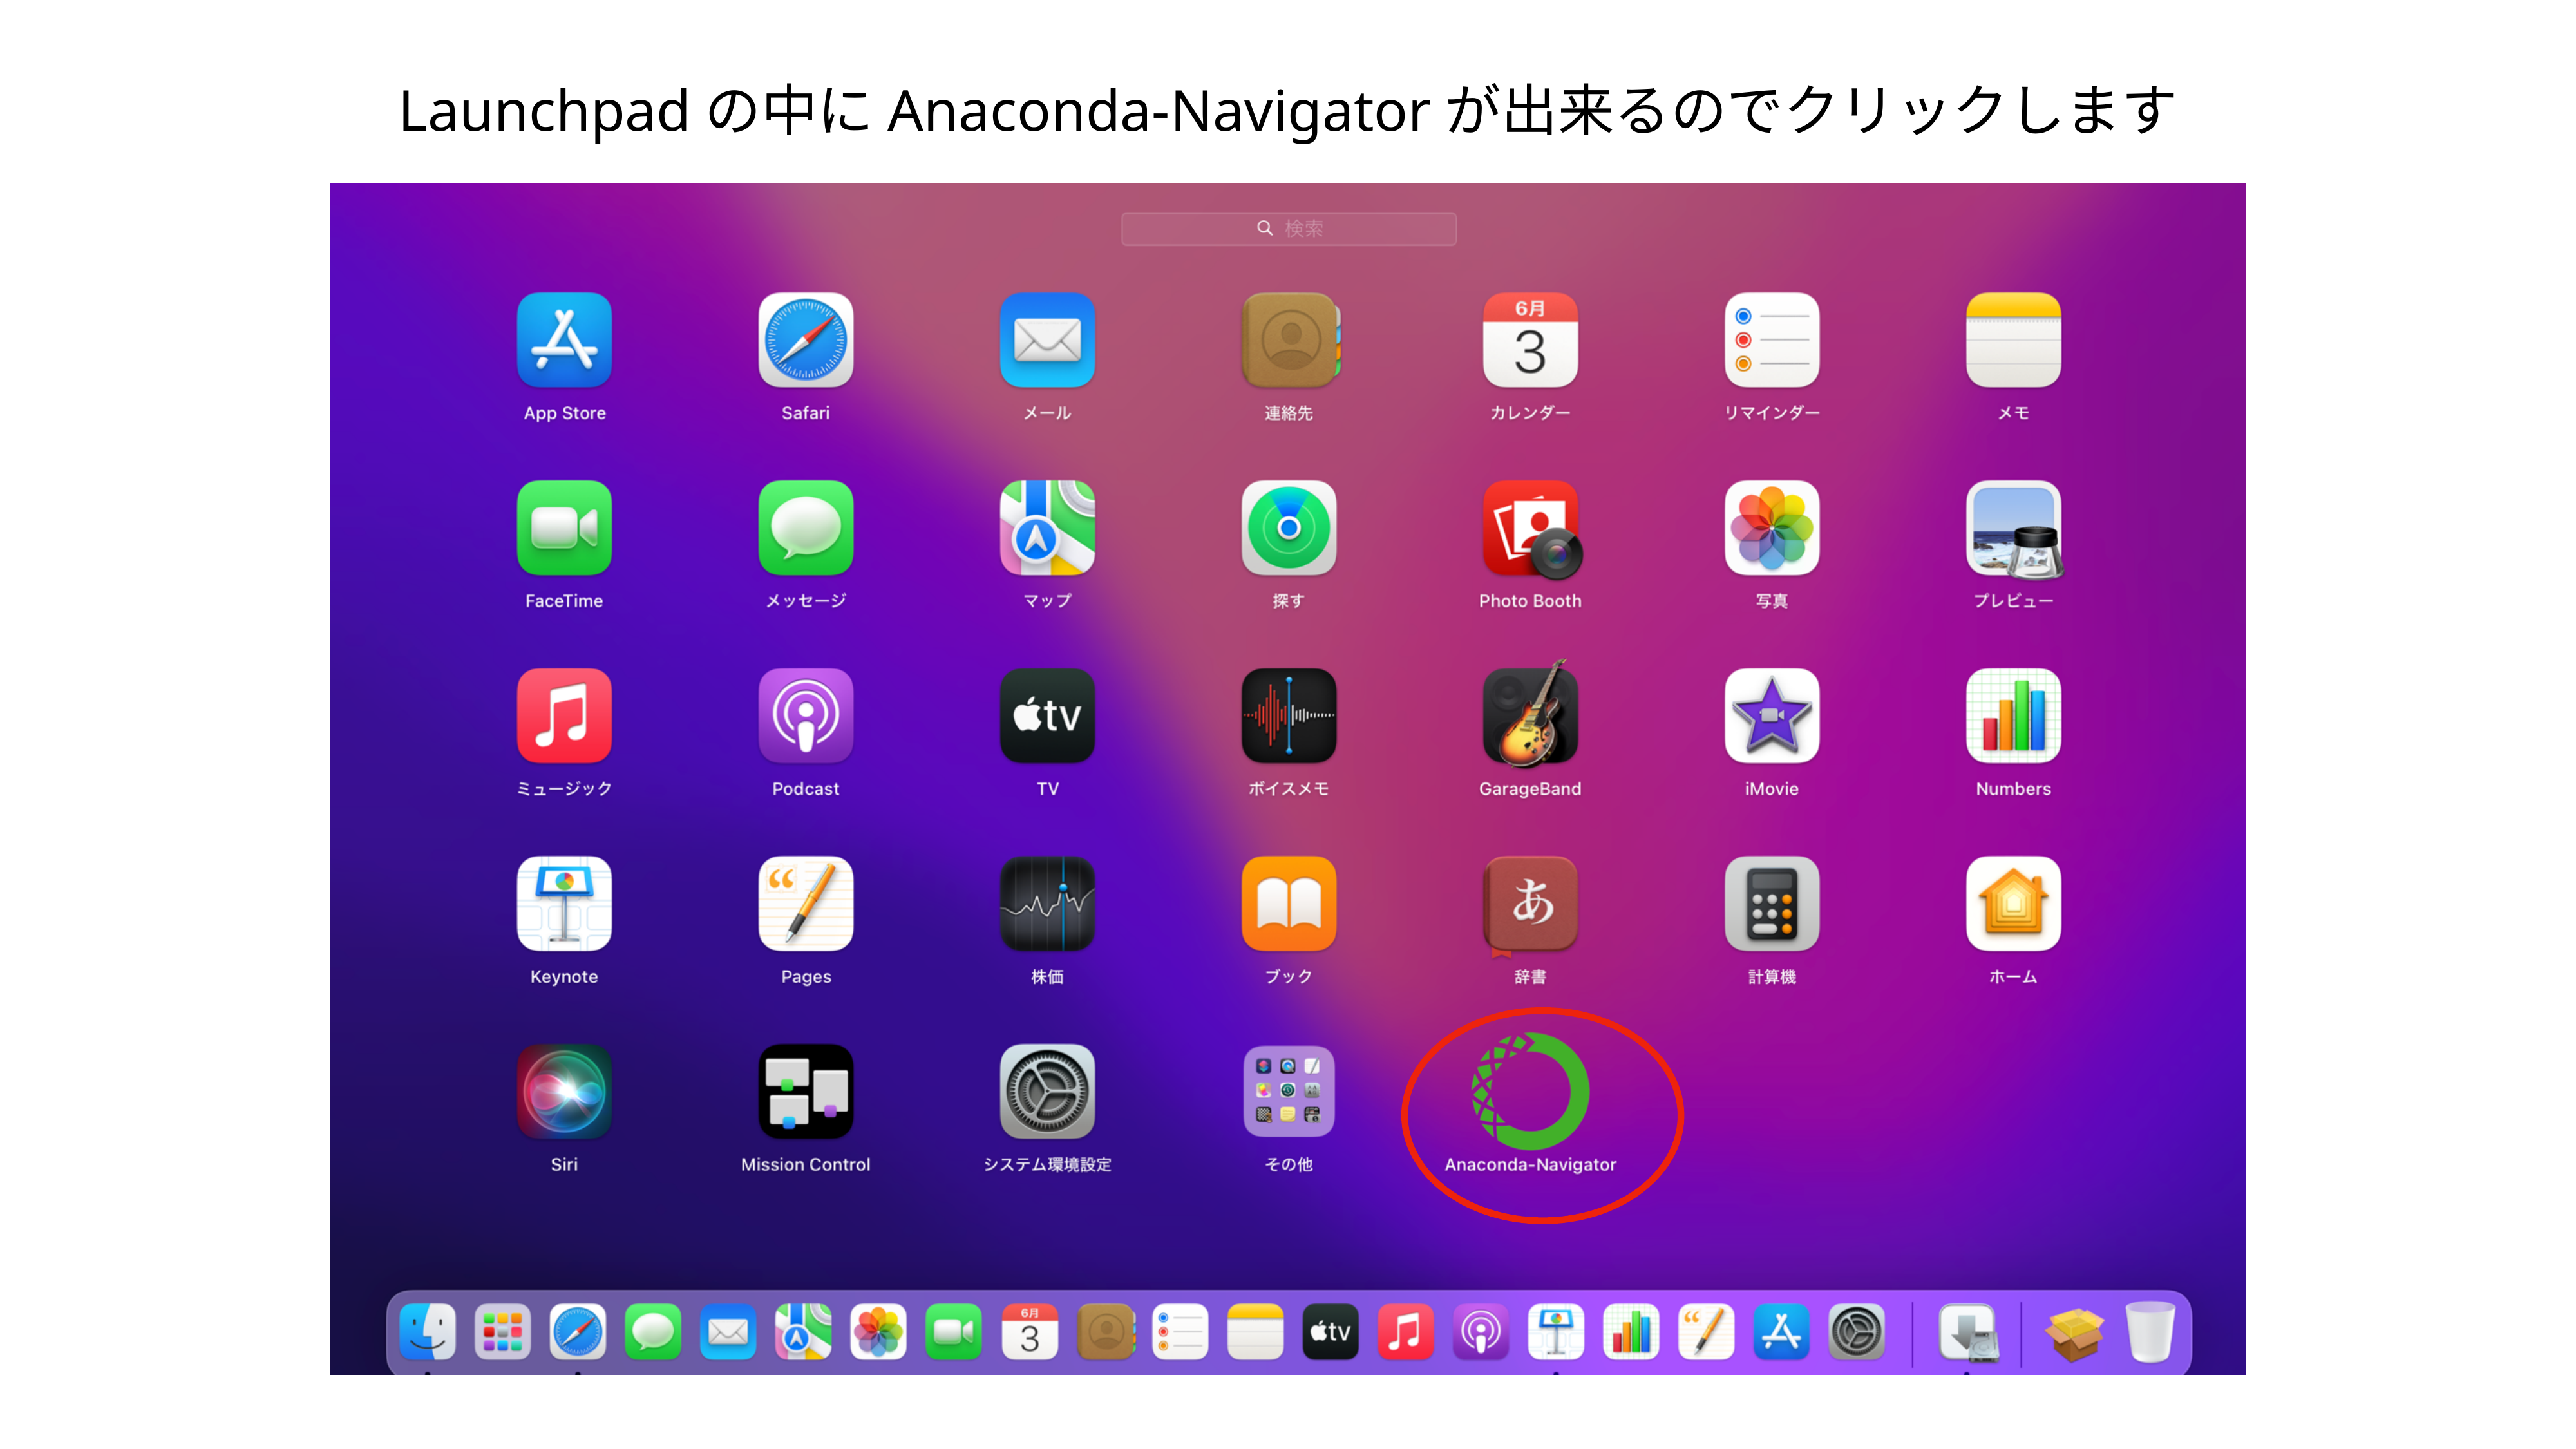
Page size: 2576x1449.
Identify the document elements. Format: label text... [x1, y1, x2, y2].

text_box Launchpadの中にAnaconda-Navigatorが出来るのでクリックします [392, 69, 2183, 147]
picture [330, 183, 2246, 1375]
